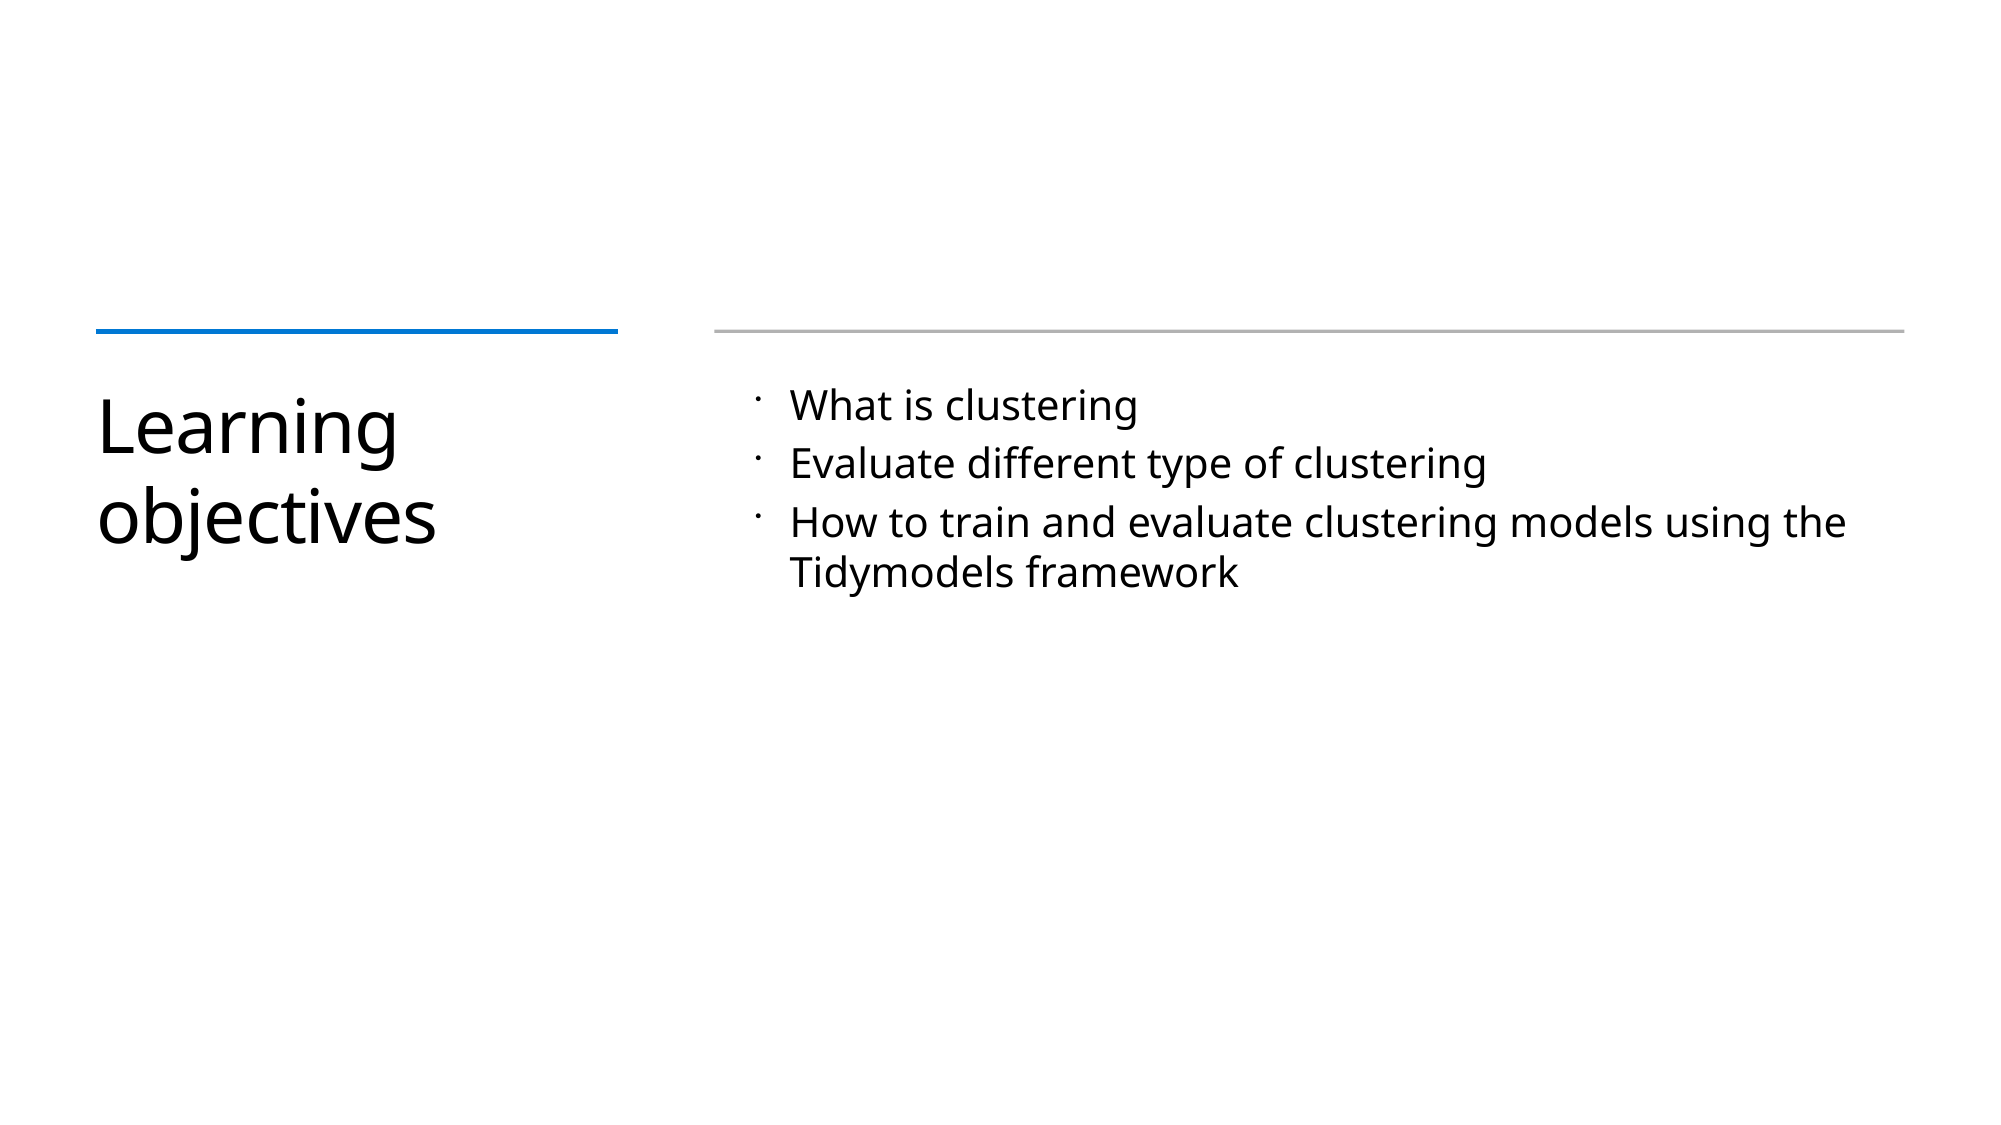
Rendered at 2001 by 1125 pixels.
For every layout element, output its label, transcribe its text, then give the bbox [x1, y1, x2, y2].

list What is clustering Evaluate different type of clustering How to train and evaluate clustering models using the Tidymodels framework [714, 378, 1905, 602]
title Learning objectives [96, 378, 618, 559]
